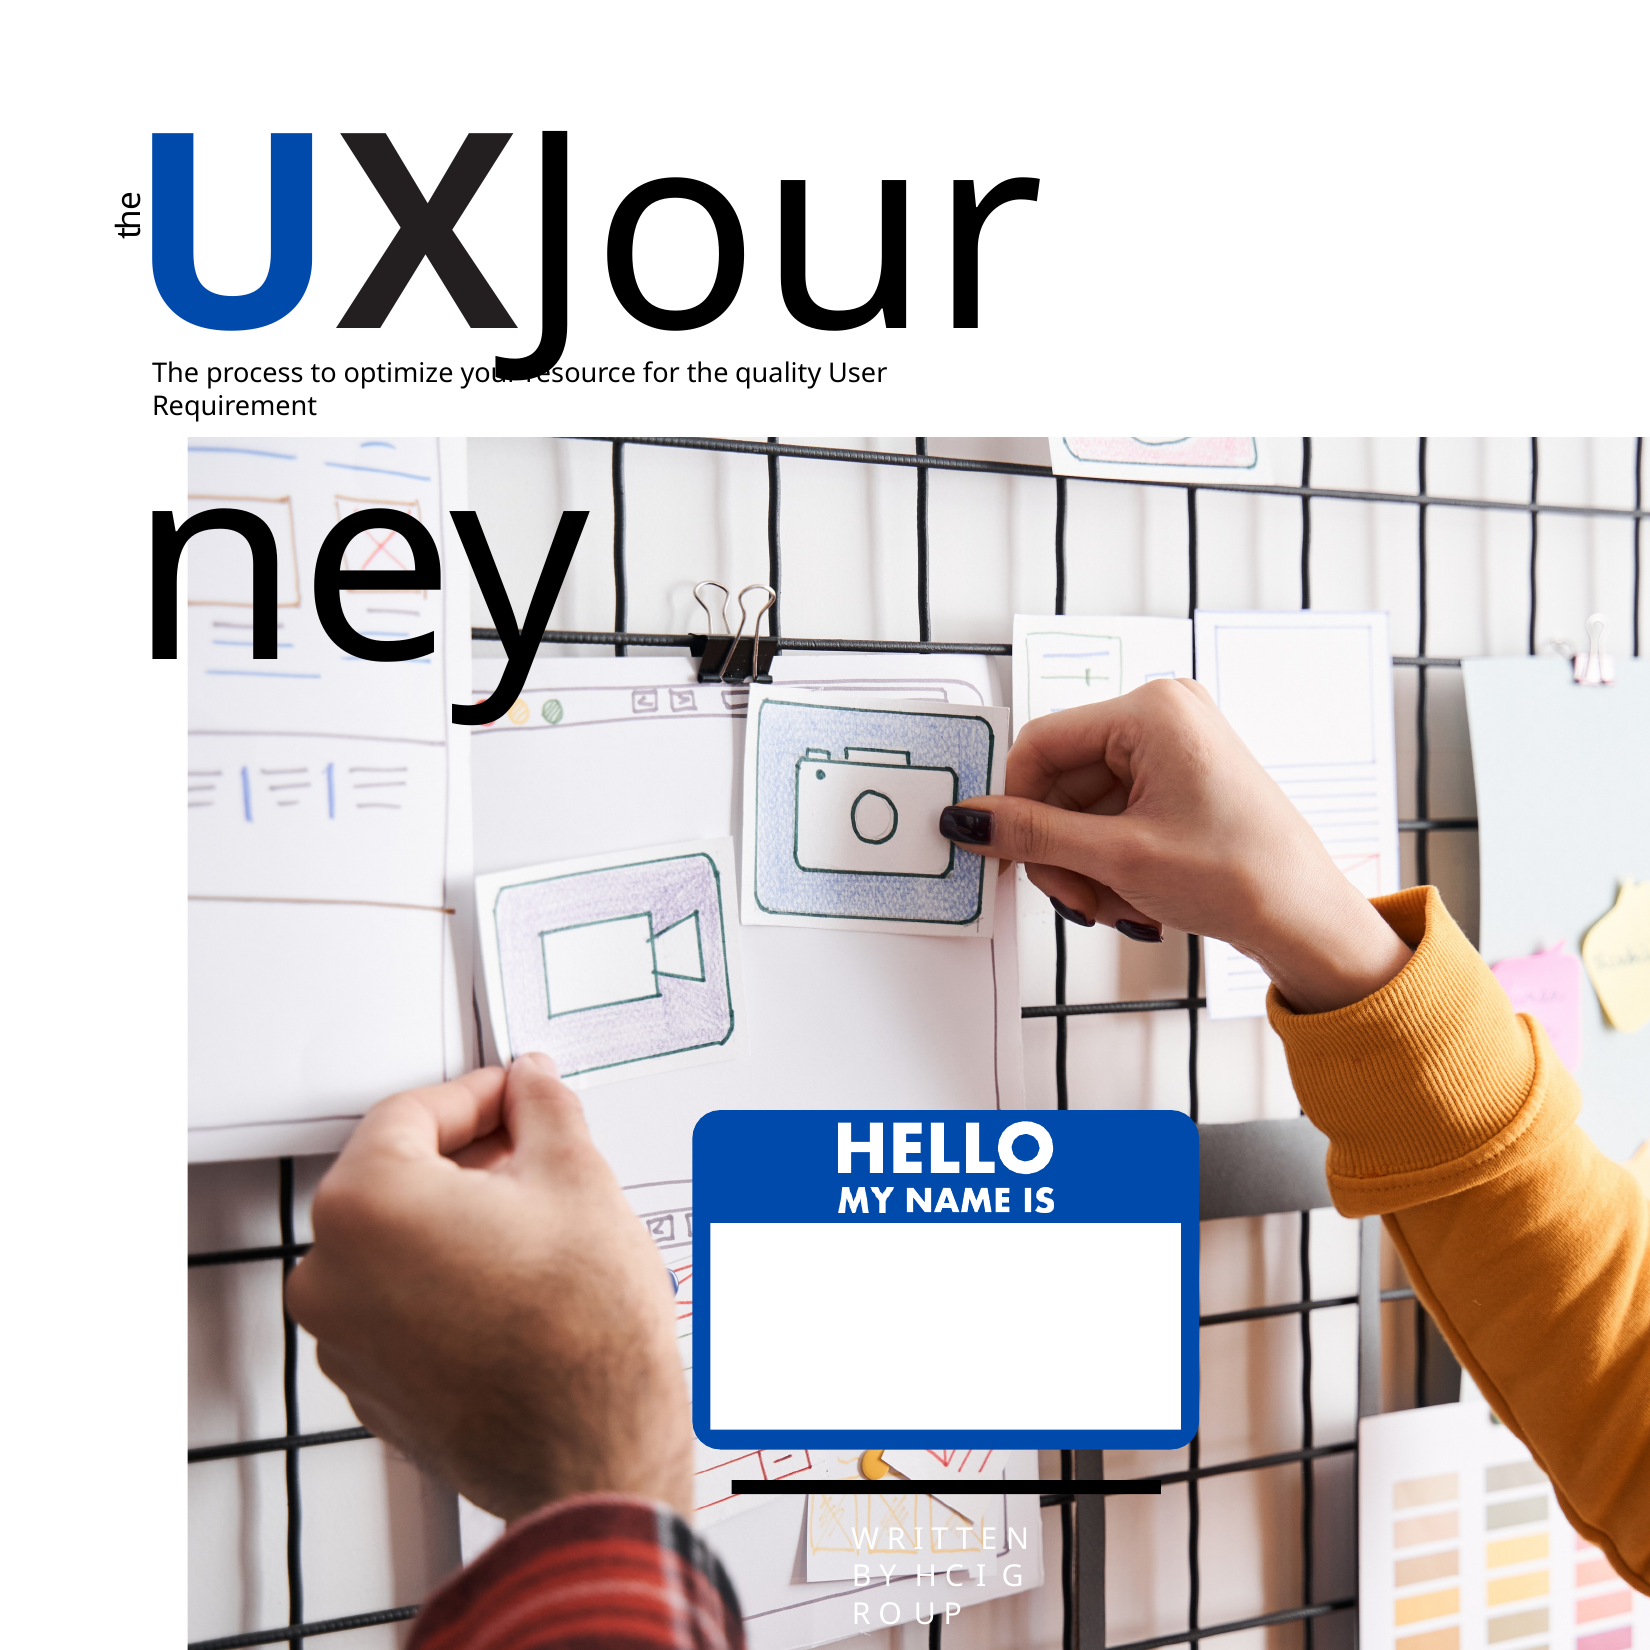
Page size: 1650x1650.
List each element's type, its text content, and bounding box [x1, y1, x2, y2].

title UXJourney [127, 50, 1190, 715]
picture [187, 437, 1650, 1650]
text_box the [106, 127, 148, 242]
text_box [692, 1109, 1200, 1592]
text_box The process to optimize your resource for the quality User Requirement [149, 353, 939, 456]
